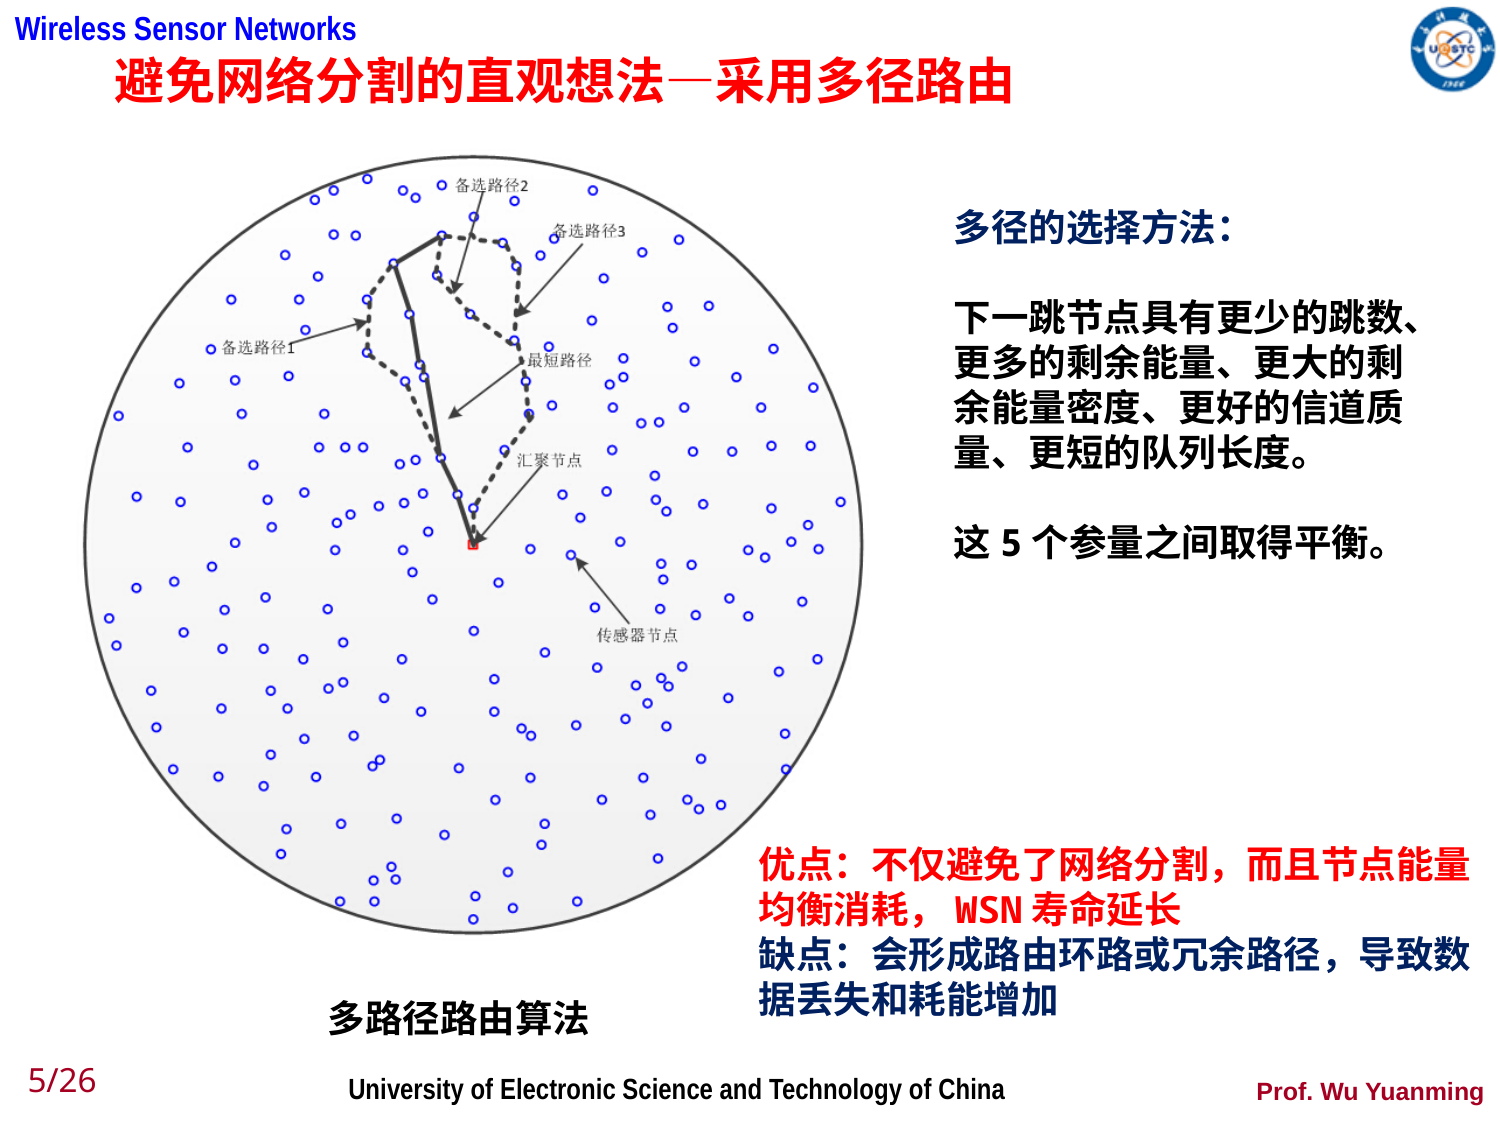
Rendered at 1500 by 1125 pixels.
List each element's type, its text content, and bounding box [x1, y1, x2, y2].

text_box 避免网络分割的直观想法—采用多径路由 [100, 42, 1483, 118]
picture [76, 148, 870, 941]
text_box 多径的选择方法： 下一跳节点具有更少的跳数、更多的剩余能量、更大的剩余能量密度、更好的信道质量、更短的队列长度。 这5个参量之间取得平衡。 [938, 196, 1424, 571]
slide_number 5/26 [12, 1054, 172, 1113]
text_box 多路径路由算法 [312, 987, 703, 1048]
picture [1406, 0, 1500, 96]
text_box 优点：不仅避免了网络分割，而且节点能量均衡消耗，WSN寿命延长 缺点：会形成路由环路或冗余路径，导致数据丢失和耗能增加 [744, 834, 1500, 1029]
